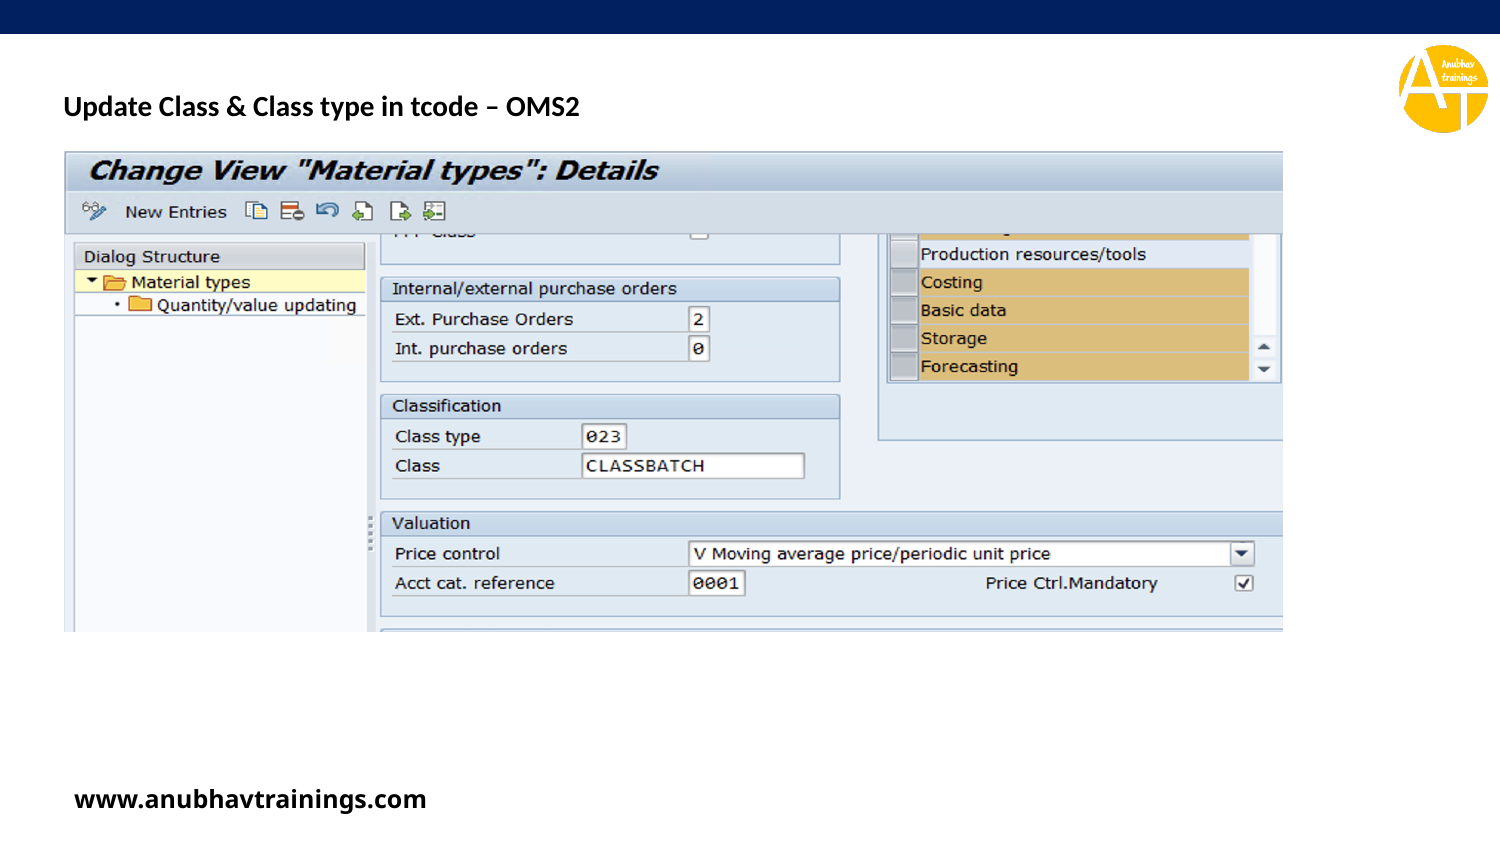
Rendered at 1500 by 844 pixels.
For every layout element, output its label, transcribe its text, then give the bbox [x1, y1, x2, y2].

text_box Update Class & Class type in tcode – OMS2 [48, 72, 824, 138]
picture [63, 150, 1283, 632]
text_box www.anubhavtrainings.com [13, 776, 489, 822]
picture [1390, 39, 1493, 140]
